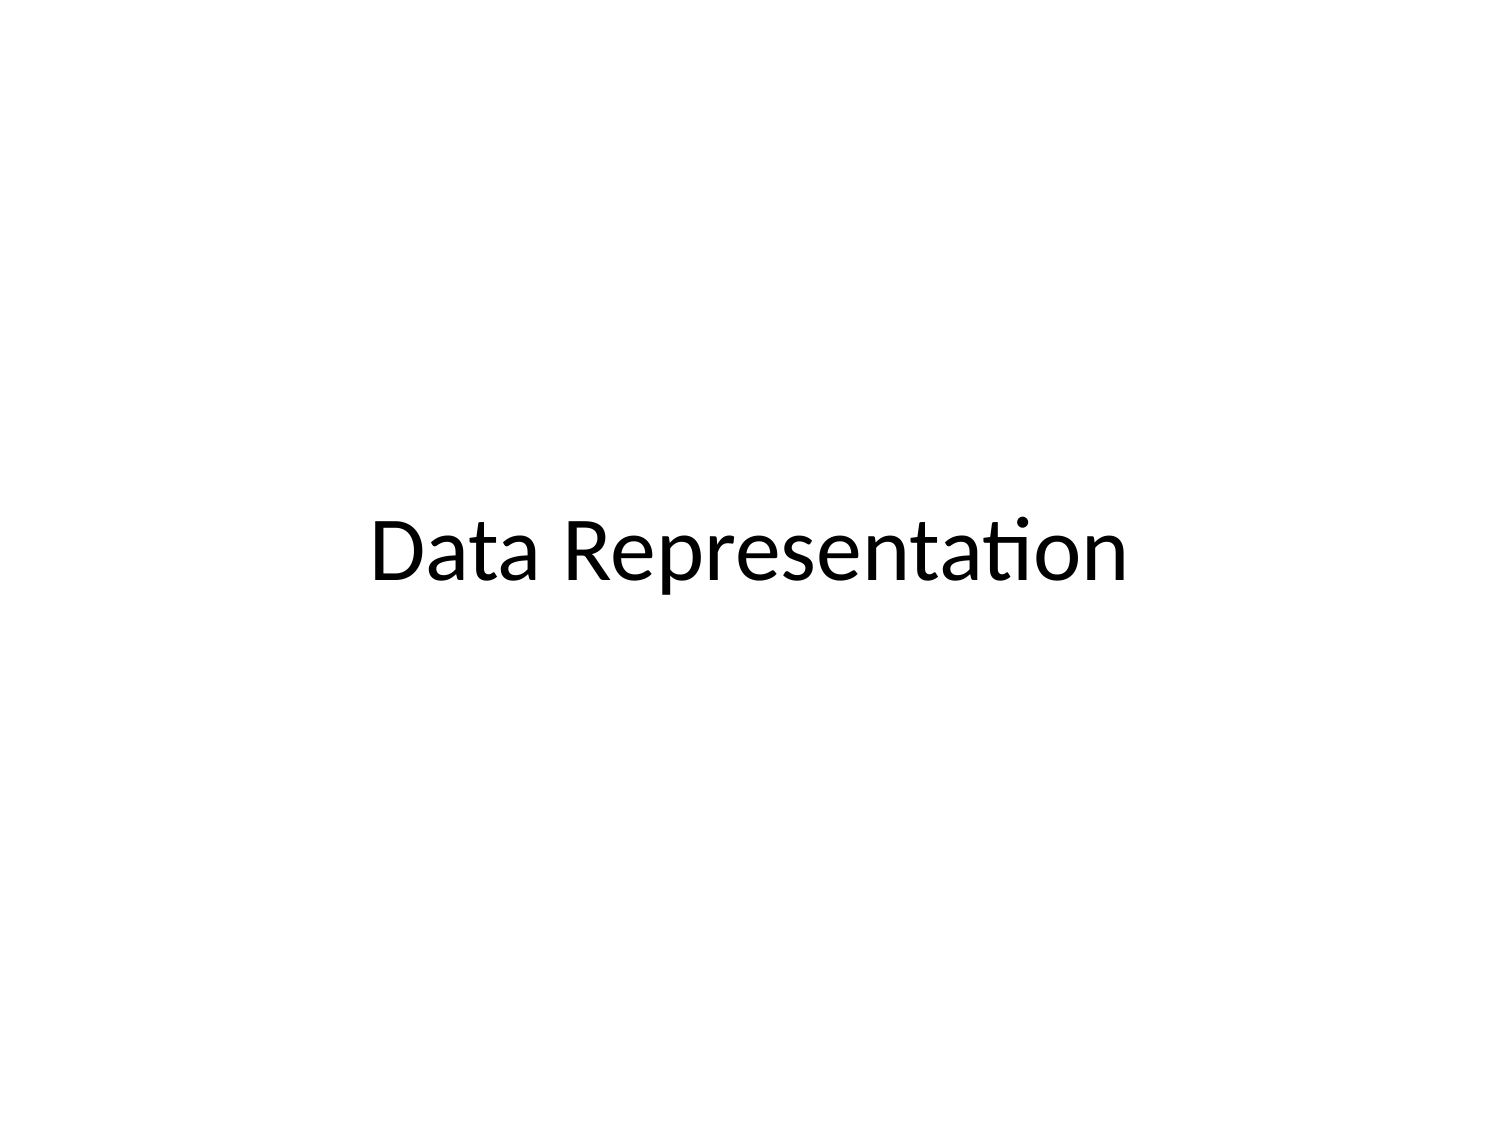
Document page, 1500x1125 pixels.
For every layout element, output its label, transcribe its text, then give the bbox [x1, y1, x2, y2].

title Data Representation [75, 450, 1425, 638]
